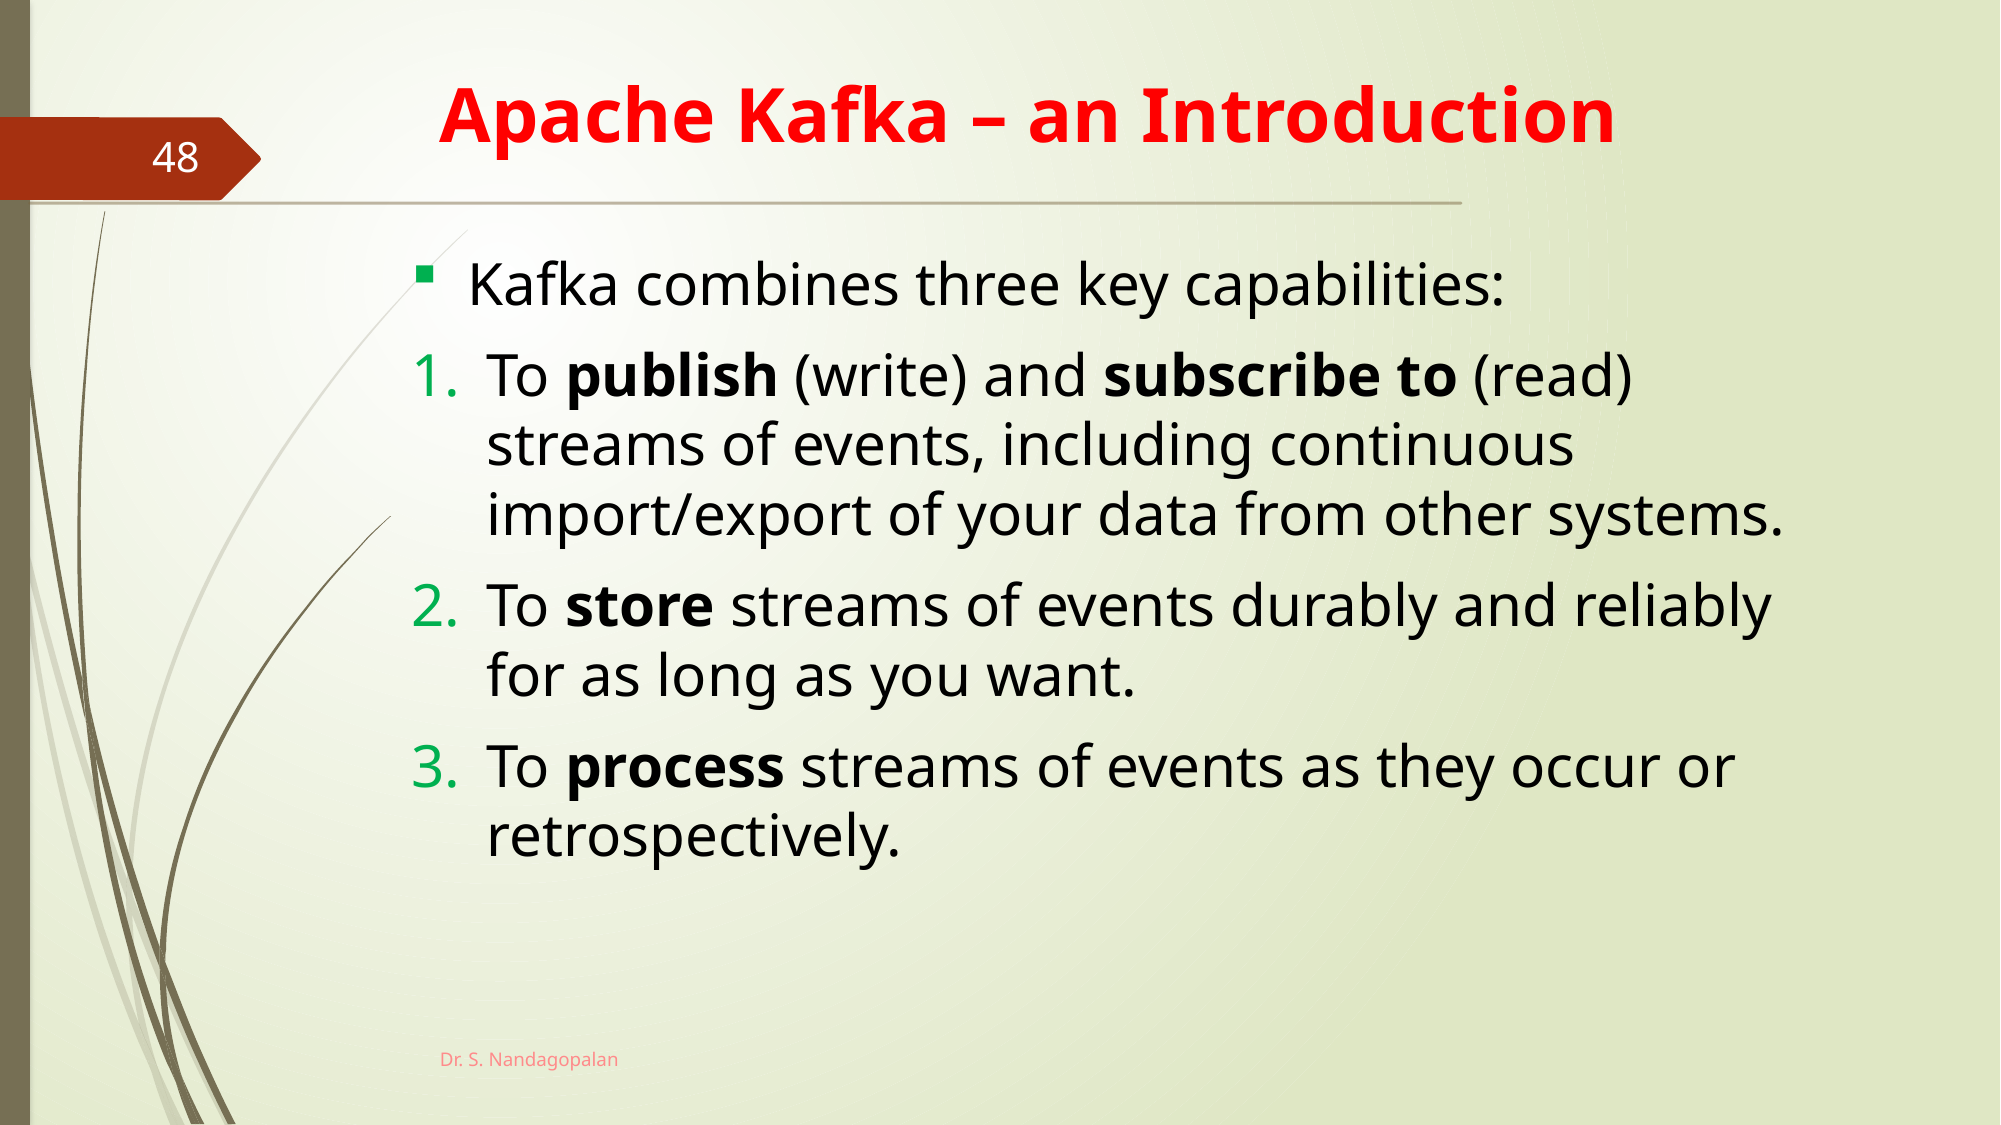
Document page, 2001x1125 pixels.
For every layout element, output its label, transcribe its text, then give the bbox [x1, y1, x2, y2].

list Kafka combines three key capabilities: To publish (write) and subscribe to (read) streams of events, including continuous import/export of your data from other systems. To store streams of events durably and reliably for as long as you want. To process streams of events as they occur or retrospectively. [396, 239, 1825, 1067]
slide_number 48 [87, 129, 216, 190]
title Apache Kafka – an Introduction [424, 60, 1887, 218]
footer Dr. S. Nandagopalan [424, 1029, 1675, 1090]
